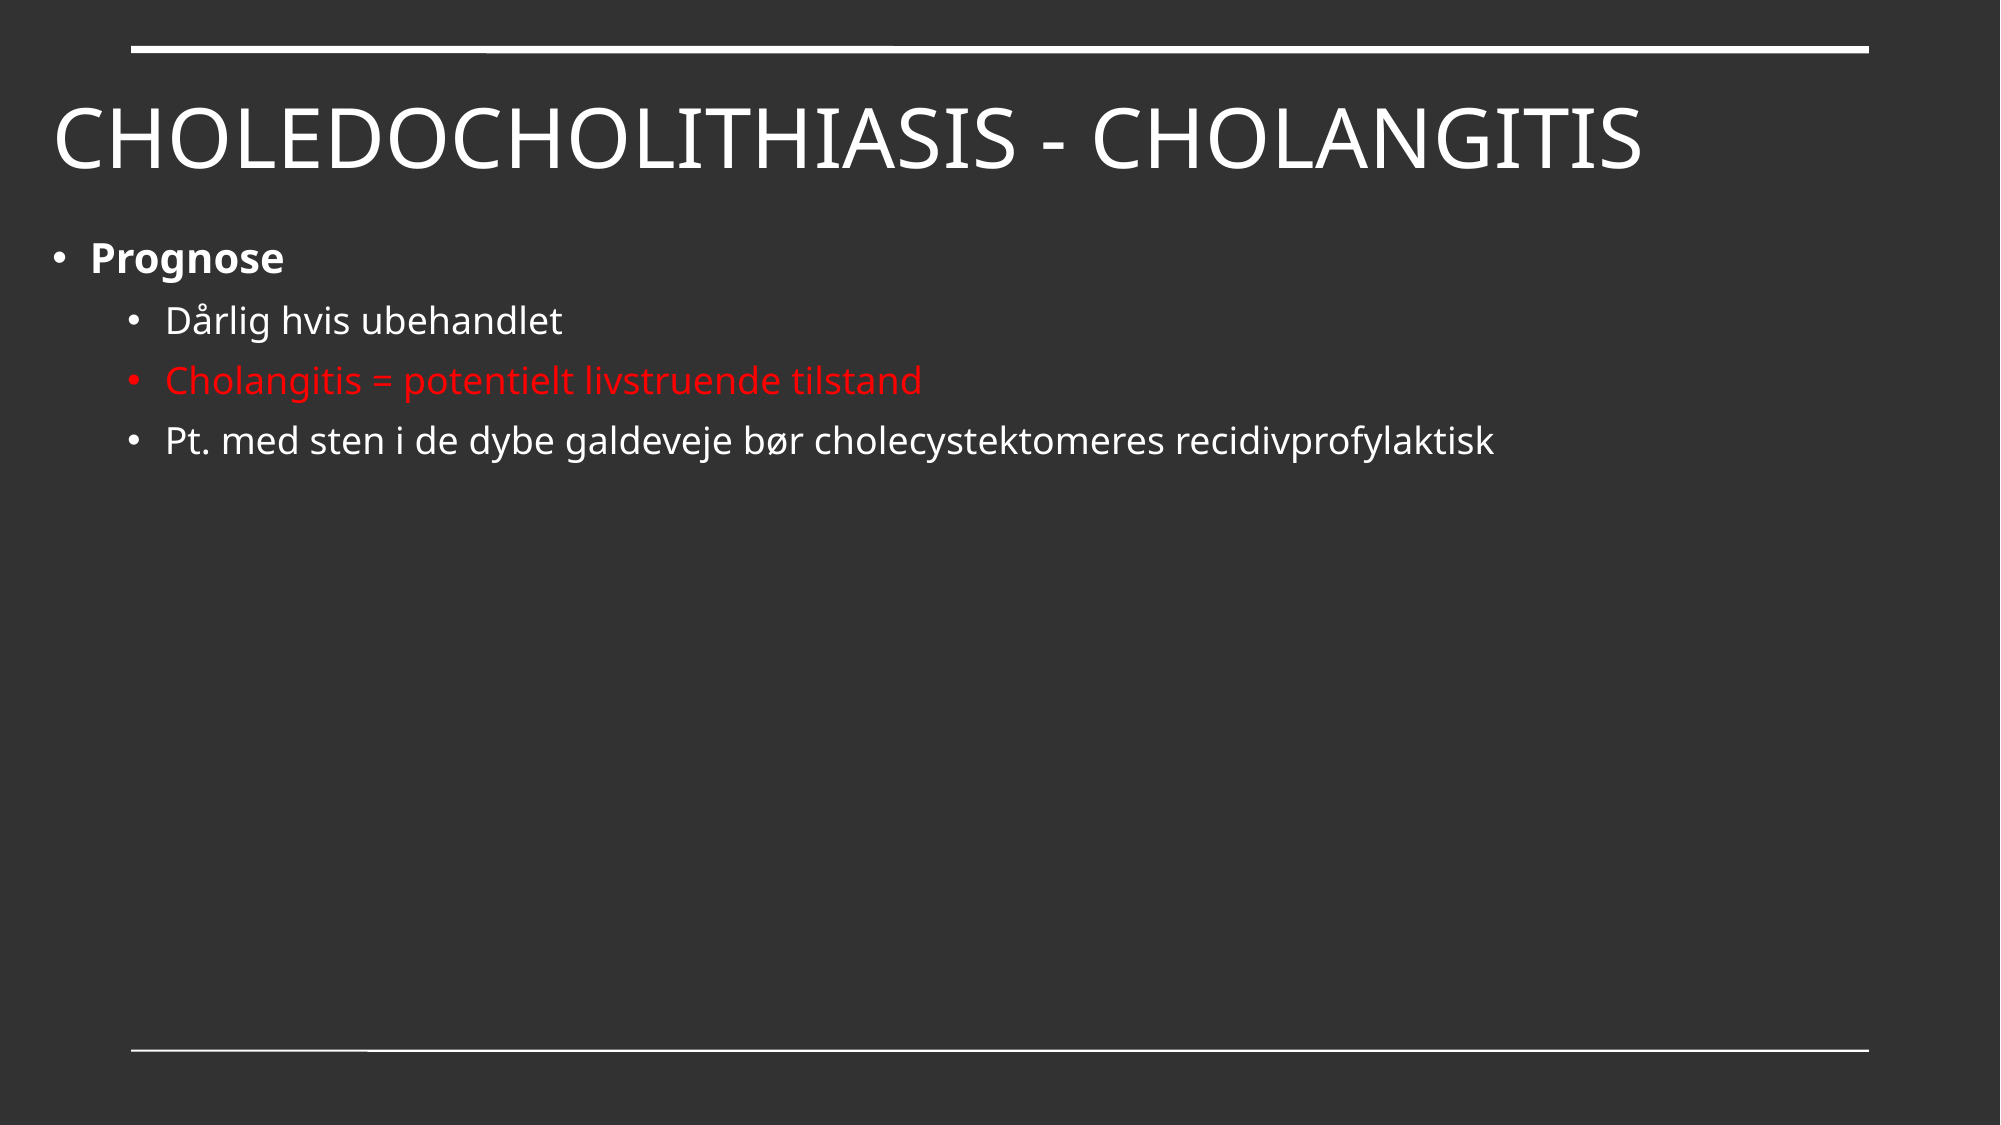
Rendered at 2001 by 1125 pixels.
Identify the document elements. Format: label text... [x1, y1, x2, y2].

list Prognose Dårlig hvis ubehandlet Cholangitis = potentielt livstruende tilstand Pt. med sten i de dybe galdeveje bør cholecystektomeres recidivprofylaktisk [37, 219, 1792, 906]
title Choledocholithiasis - cholangitis [37, 77, 1792, 219]
